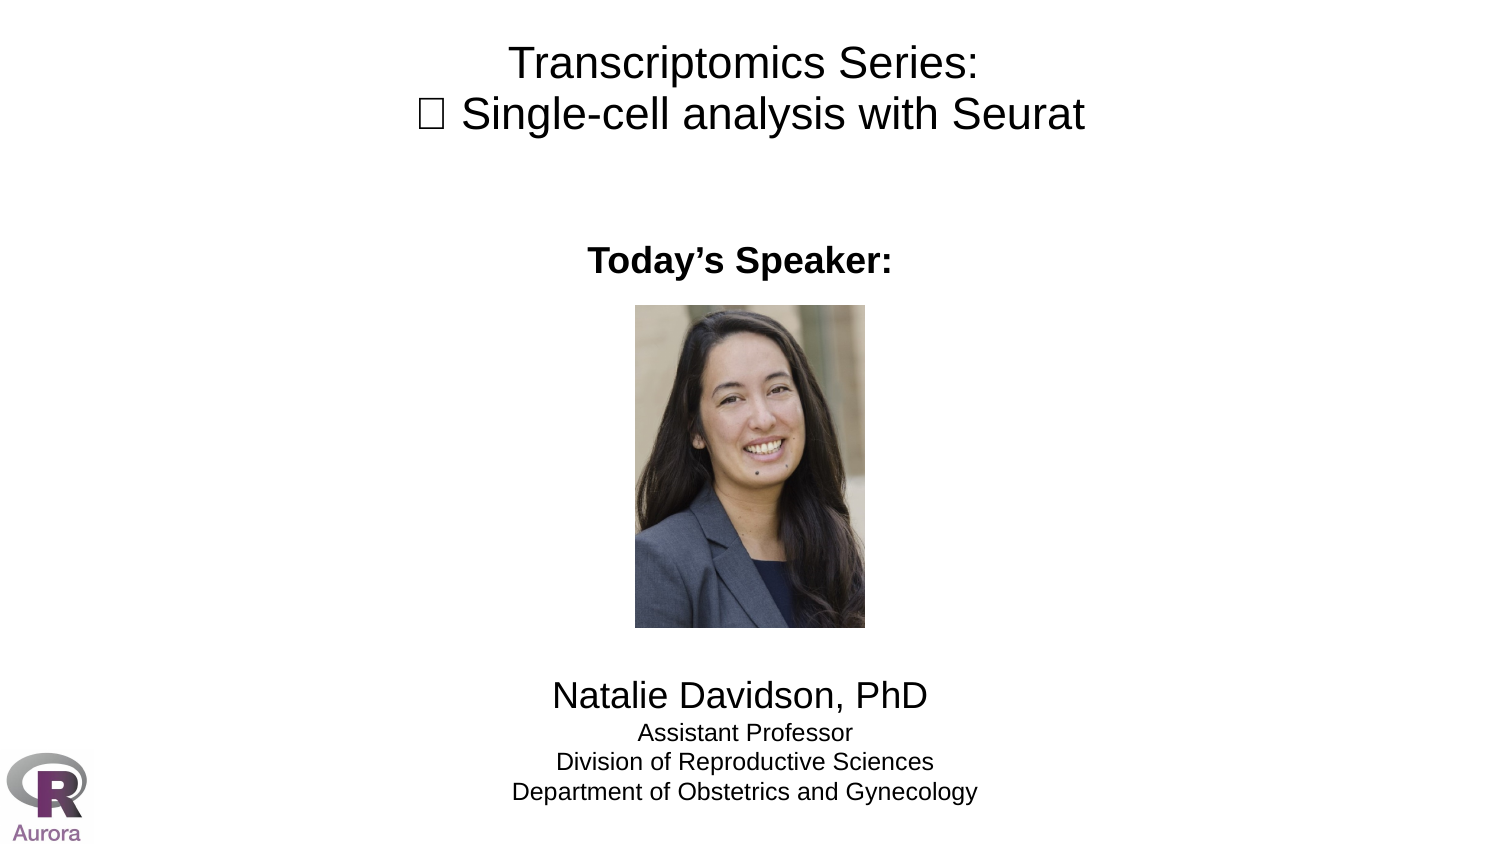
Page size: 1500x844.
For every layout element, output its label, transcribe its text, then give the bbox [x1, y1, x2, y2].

picture [634, 305, 866, 628]
list Today’s Speaker: Natalie Davidson, PhD Assistant Professor Division of Reproductive Sciences Department of Obstetrics and Gynecology [401, 214, 1090, 406]
title Transcriptomics Series: 🧬 Single-cell analysis with Seurat [51, 23, 1449, 156]
picture [0, 749, 95, 844]
